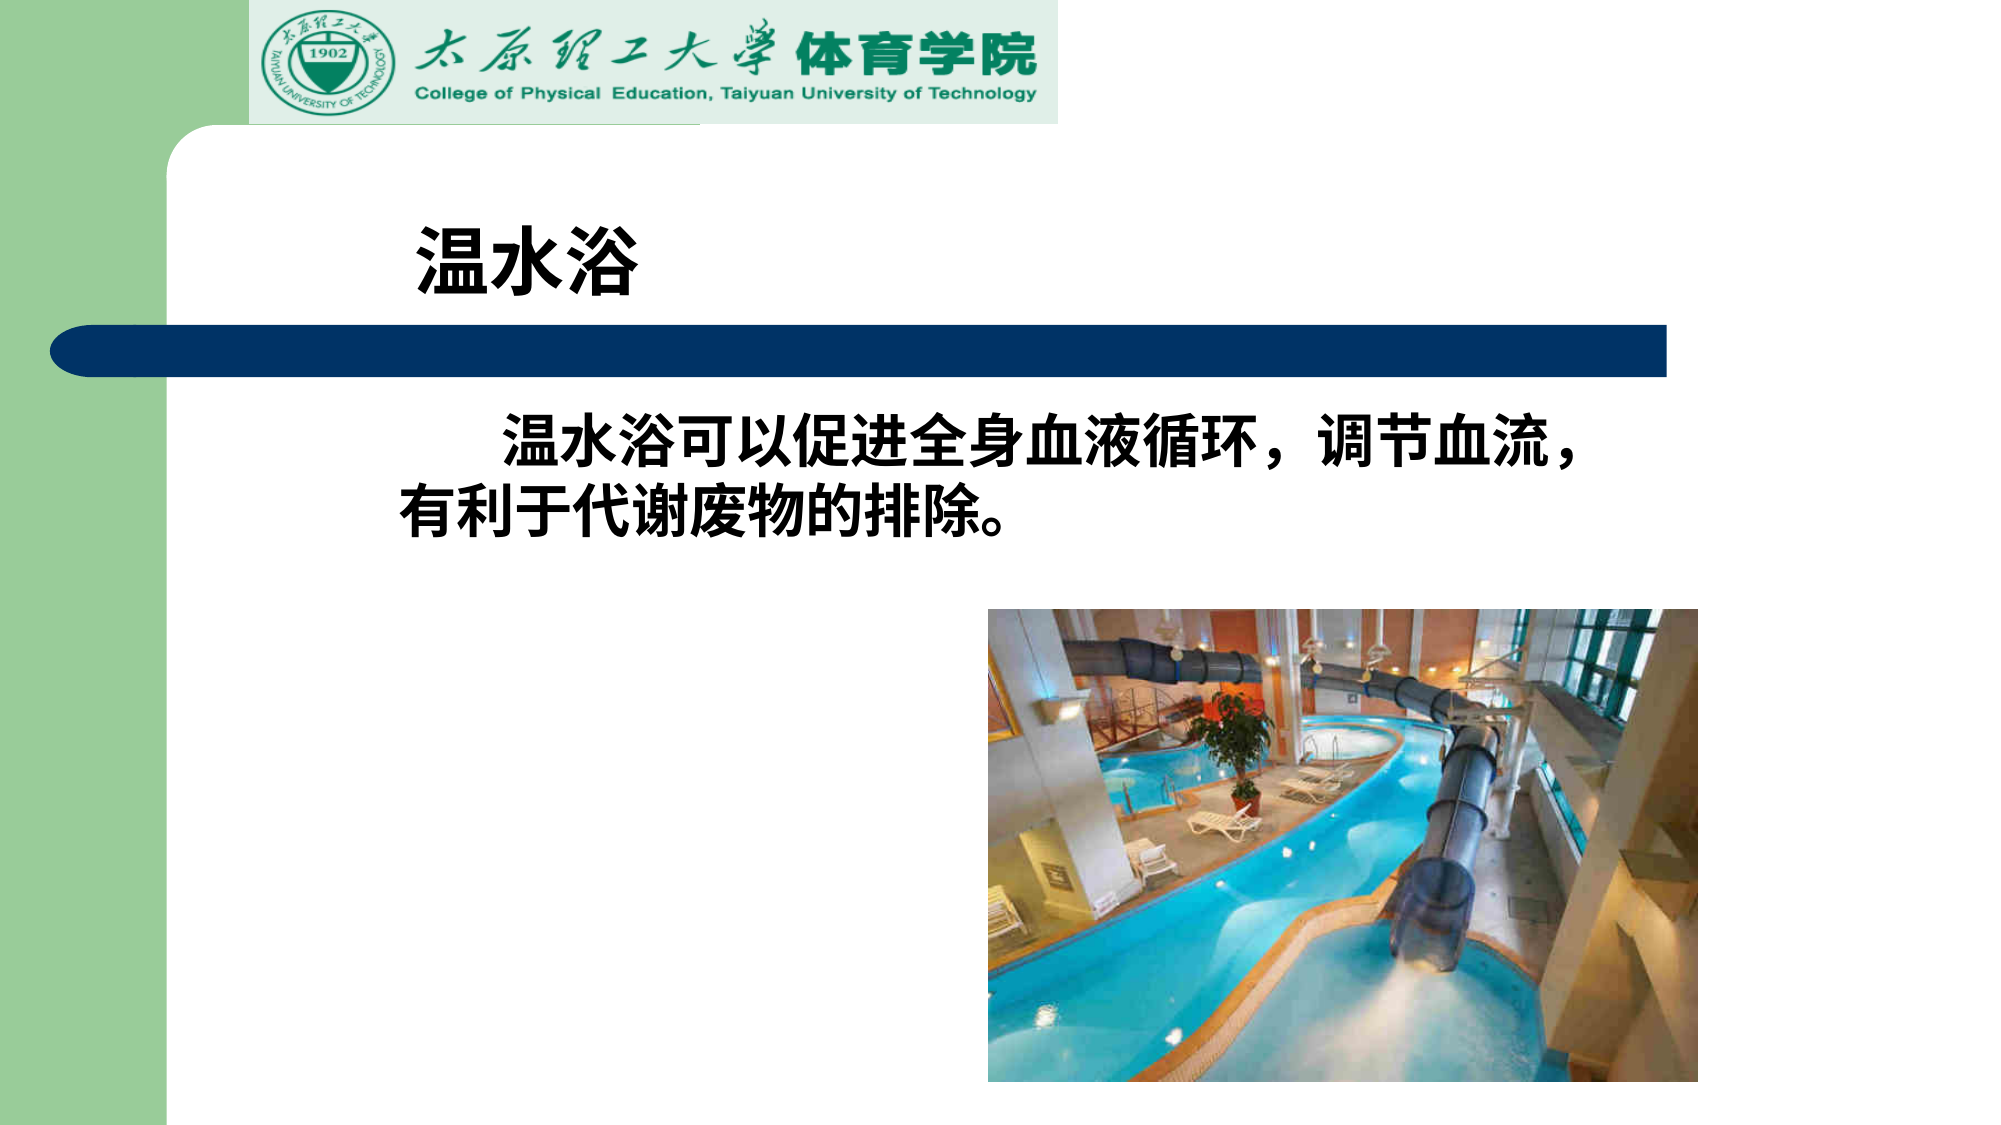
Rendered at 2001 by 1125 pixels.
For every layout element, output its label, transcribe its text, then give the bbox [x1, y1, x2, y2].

picture [988, 609, 1698, 1082]
list 温水浴可以促进全身血液循环，调节血流，有利于代谢废物的排除。 [326, 397, 1677, 638]
picture [249, 0, 1058, 124]
text_box 温水浴 [399, 125, 1750, 313]
